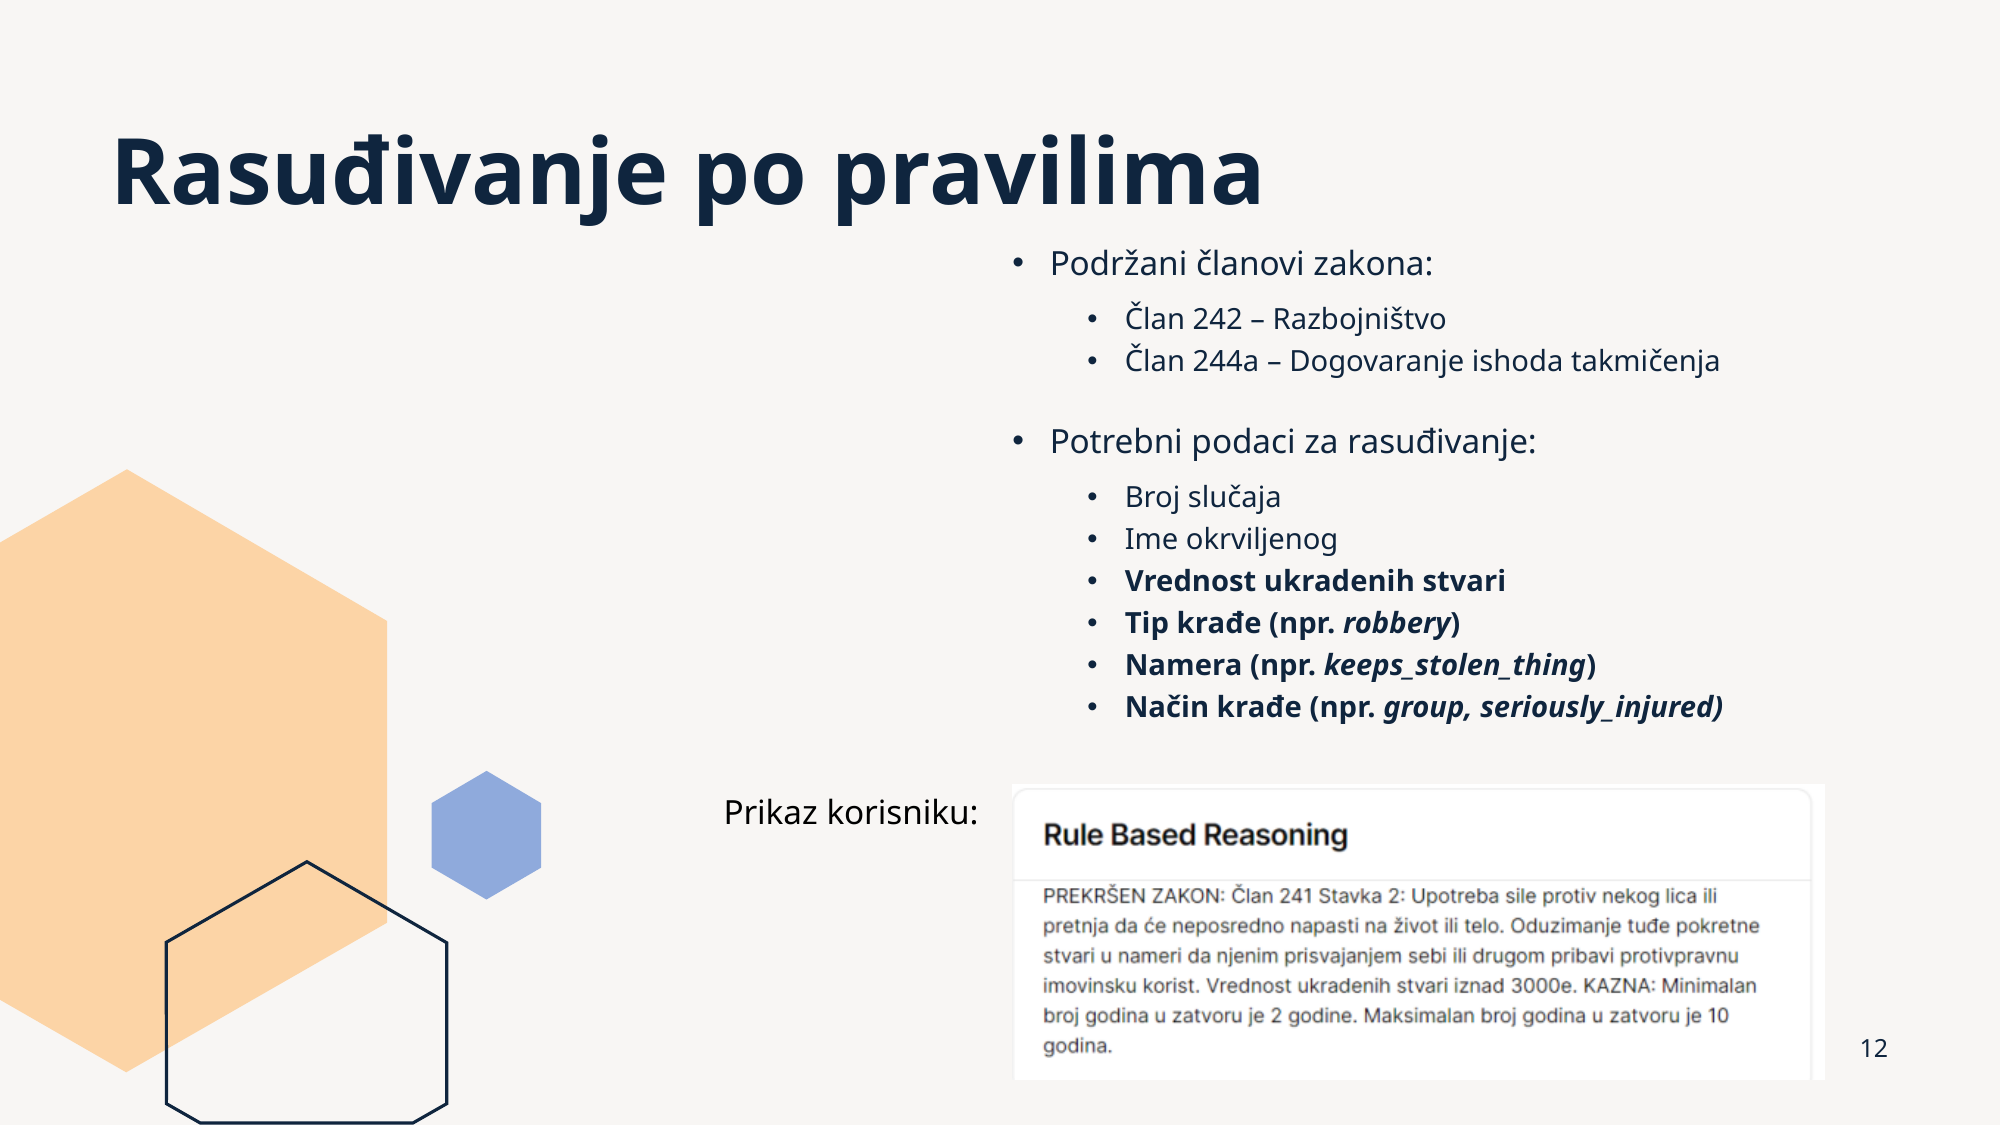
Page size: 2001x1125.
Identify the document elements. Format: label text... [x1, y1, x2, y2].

picture [1011, 783, 1825, 1080]
list Podržani članovi zakona: Član 242 – Razbojništvo Član 244a – Dogovaranje ishoda takmičenja Potrebni podaci za rasuđivanje: Broj slučaja Ime okrviljenog Vrednost ukradenih stvari Tip krađe (npr. robbery) Namera (npr. keeps_stolen_thing) Način krađe (npr. group, seriously_injured) [1012, 352, 1738, 782]
text_box Rasuđivanje po pravilima [95, 118, 1882, 352]
slide_number 12 [1836, 1020, 1912, 1080]
text_box Prikaz korisniku: [690, 784, 1009, 839]
